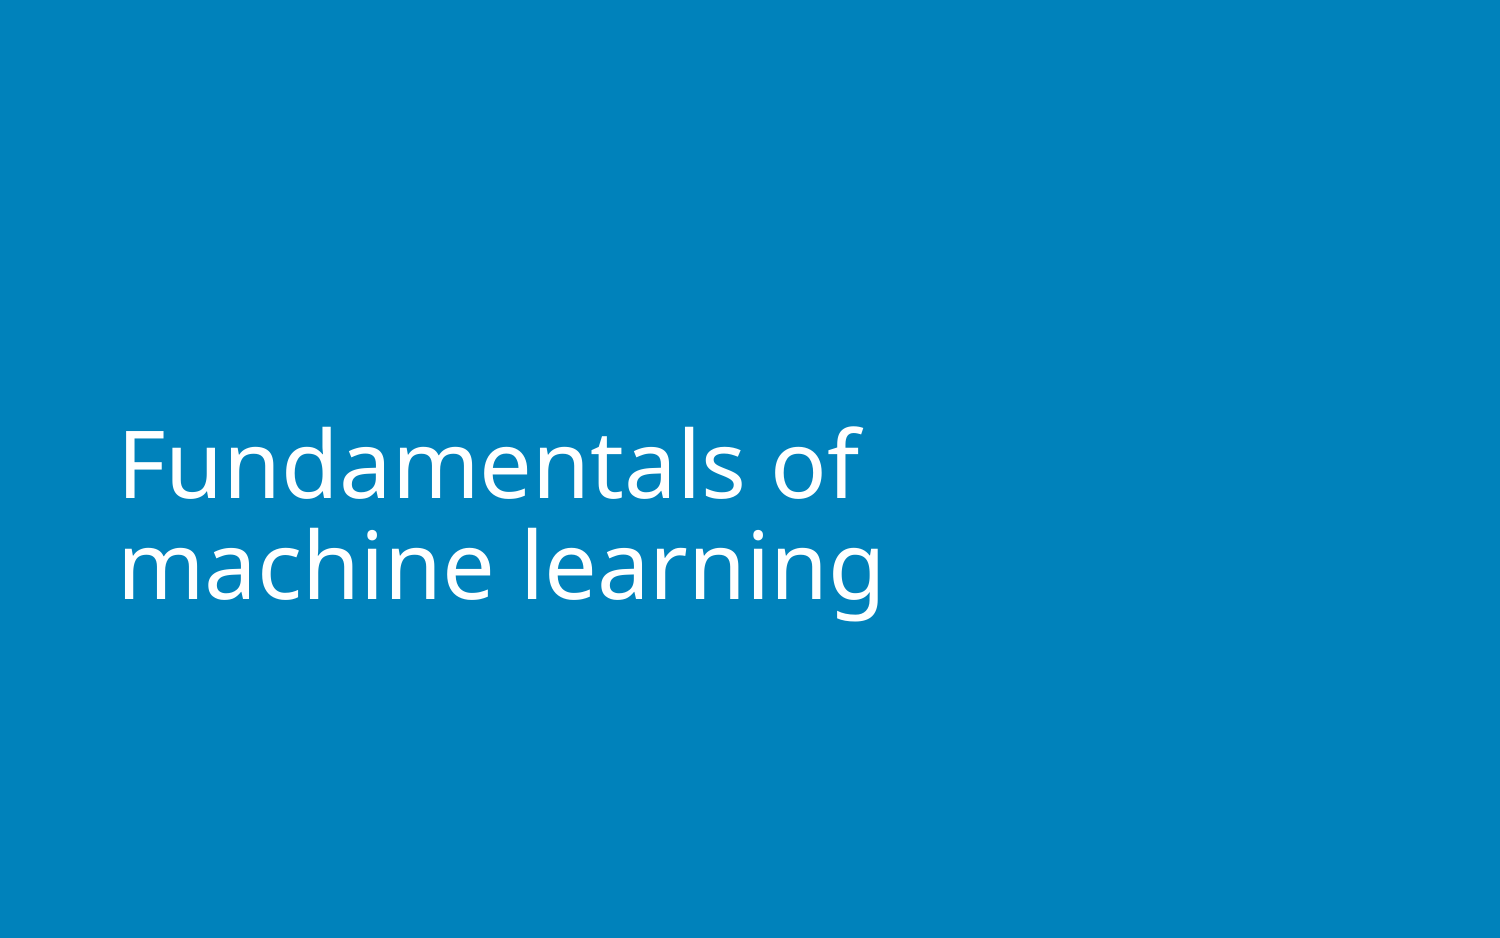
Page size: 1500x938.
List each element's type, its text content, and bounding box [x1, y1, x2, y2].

title Fundamentals of machine learning [102, 237, 1397, 628]
